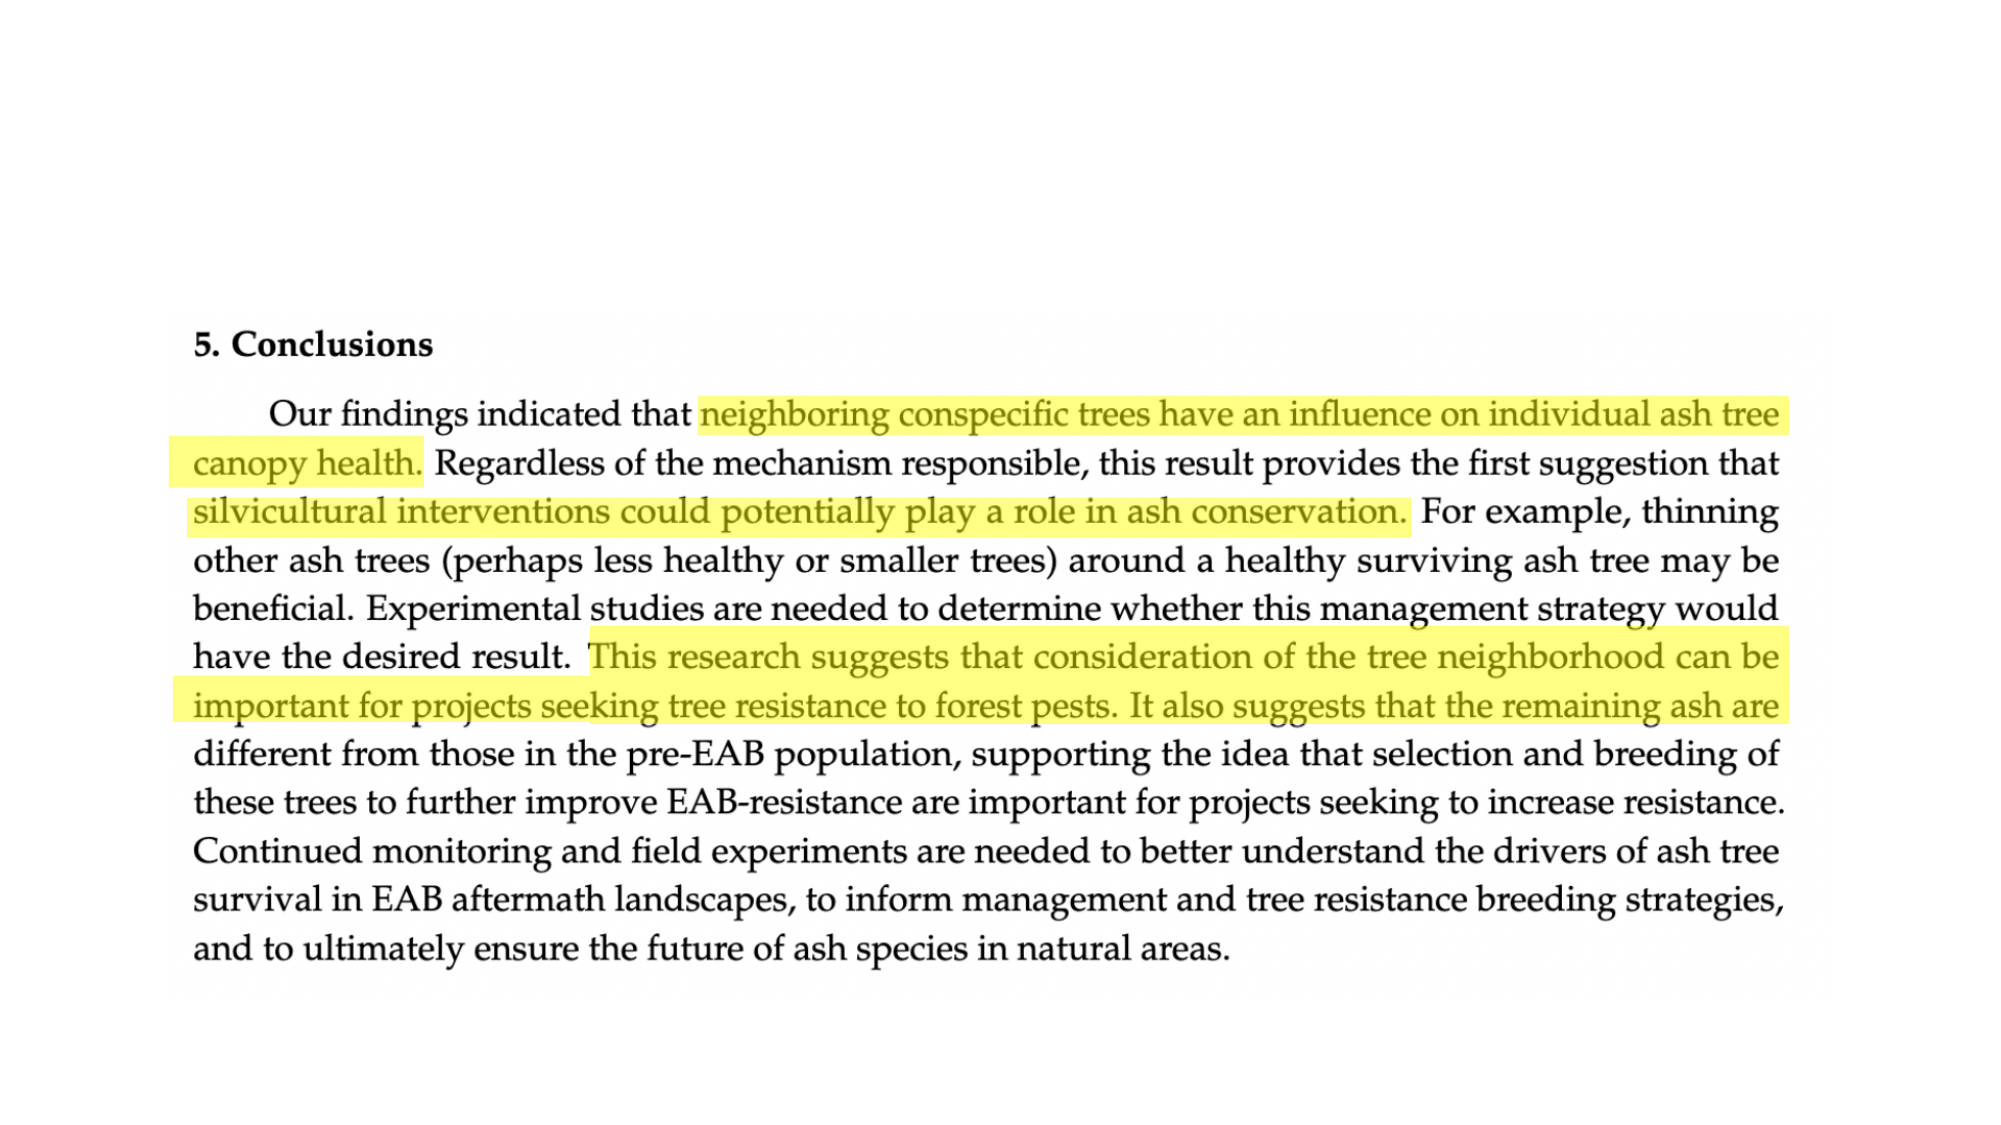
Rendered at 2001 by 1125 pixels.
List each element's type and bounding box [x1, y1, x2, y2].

list [168, 311, 1832, 1002]
